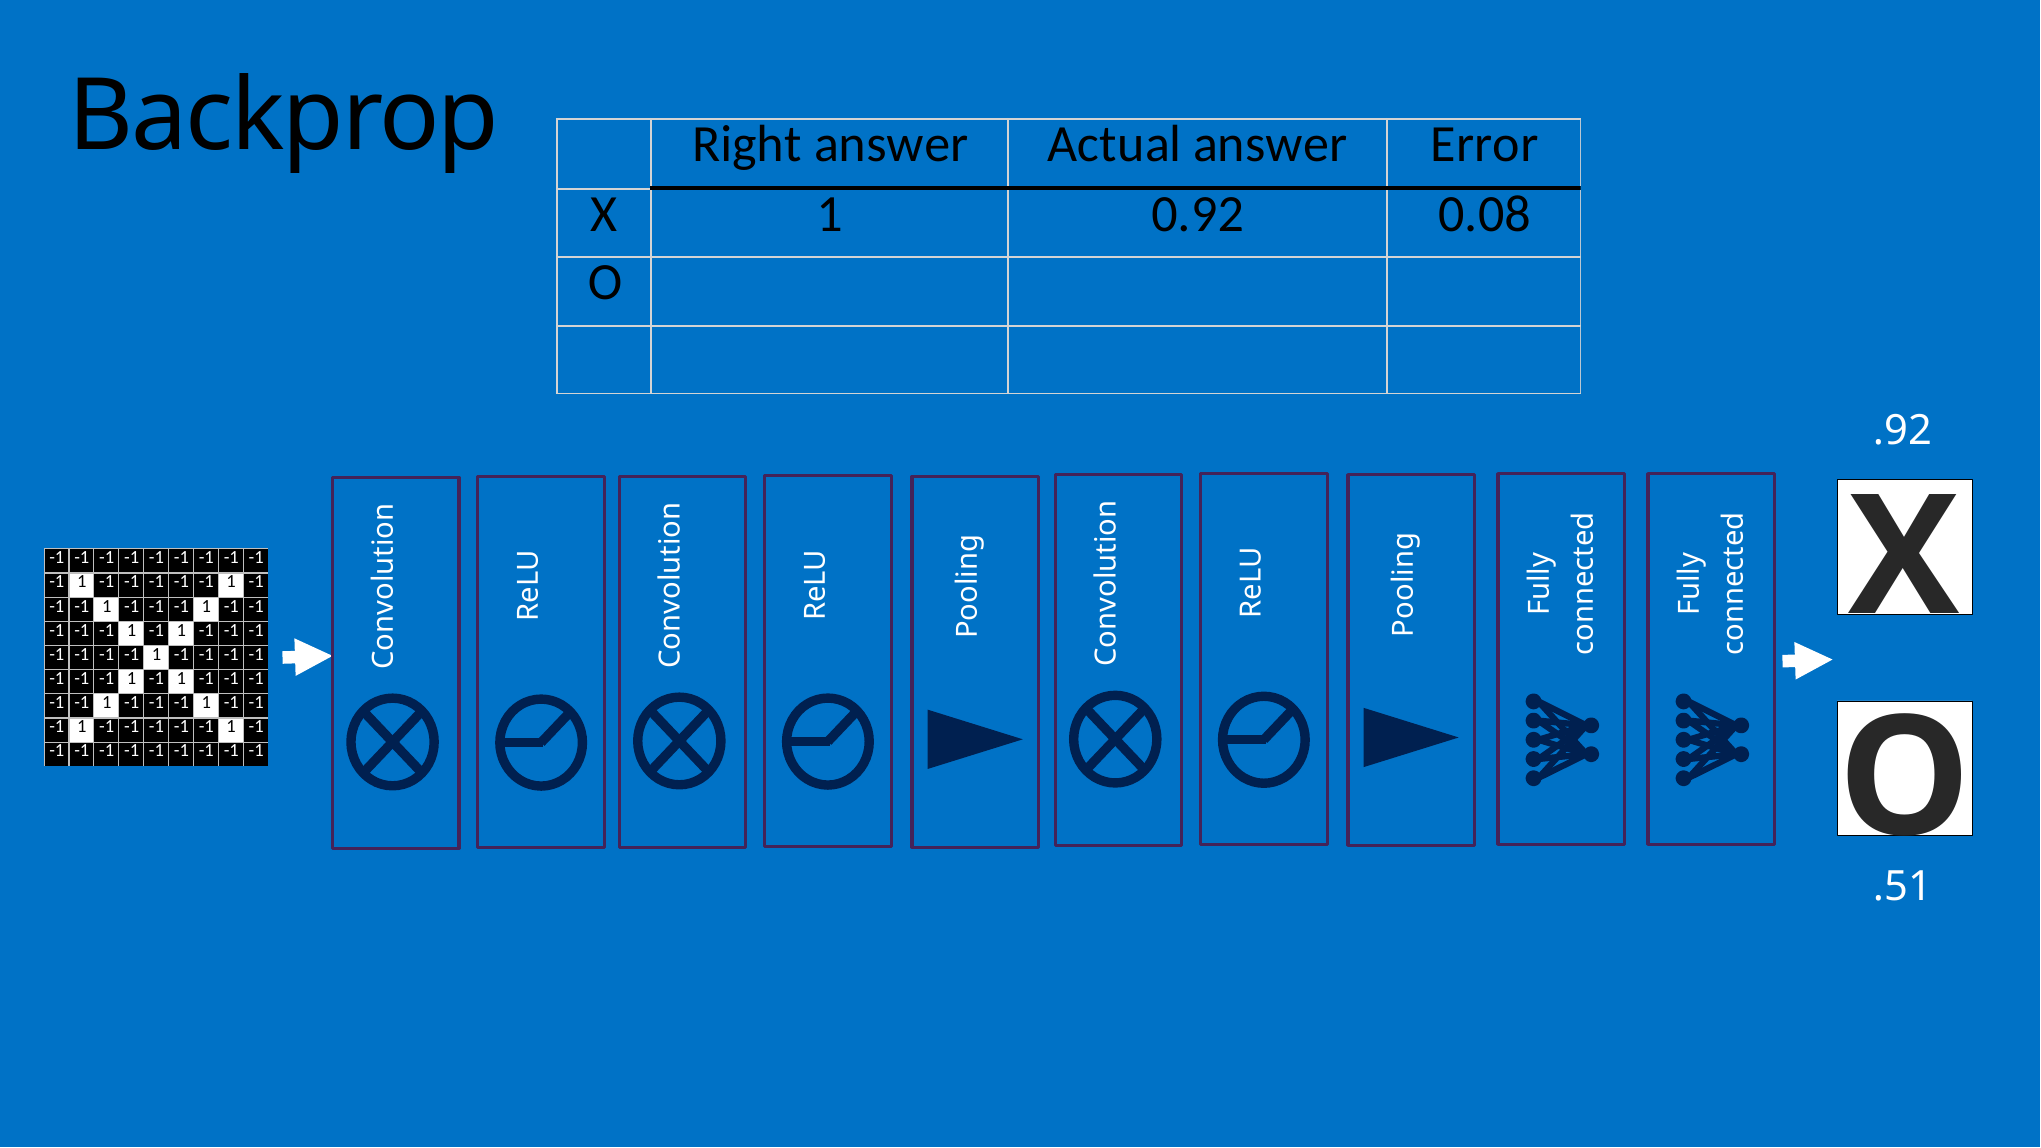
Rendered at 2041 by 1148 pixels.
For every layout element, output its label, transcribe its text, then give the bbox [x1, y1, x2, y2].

picture [43, 548, 269, 767]
picture [555, 117, 1583, 396]
text_box .92 [1842, 386, 1963, 477]
text_box .51 [1842, 842, 1963, 933]
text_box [332, 473, 1775, 849]
title Backprop [45, 48, 1996, 199]
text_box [1836, 479, 1973, 837]
